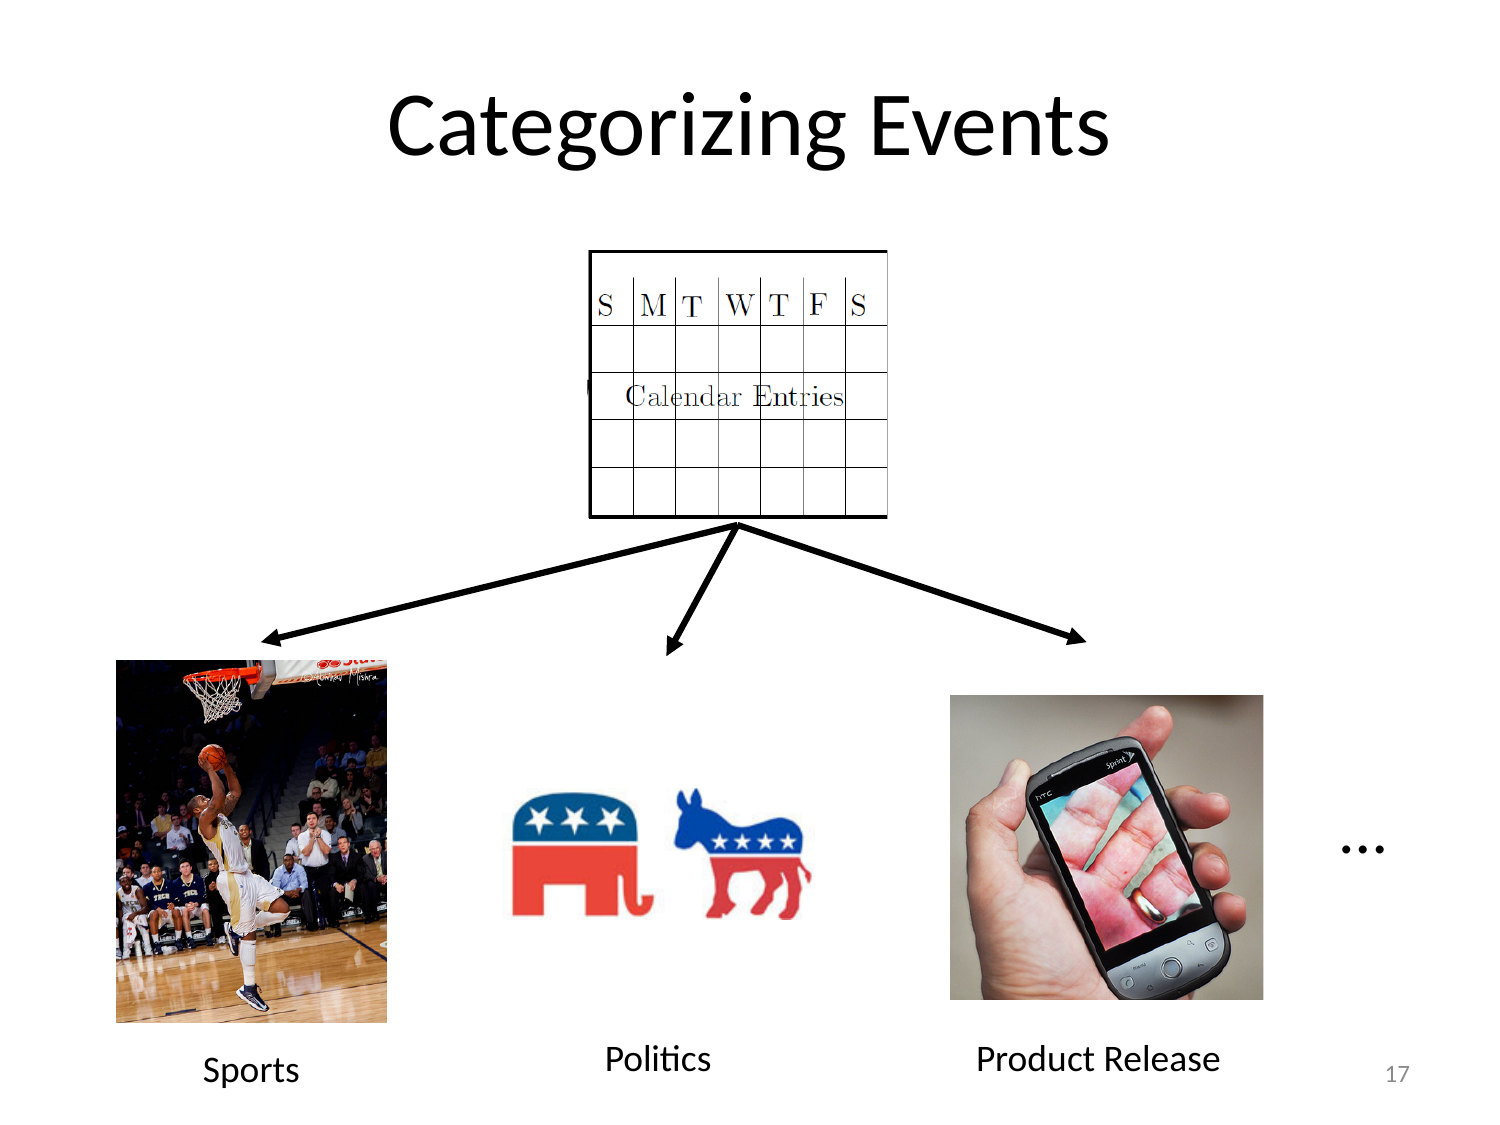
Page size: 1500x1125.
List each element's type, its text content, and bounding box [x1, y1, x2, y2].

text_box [260, 524, 664, 643]
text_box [666, 524, 738, 657]
text_box Politics [589, 1027, 727, 1087]
text_box Sports [188, 1037, 315, 1098]
text_box Product Release [961, 1026, 1236, 1087]
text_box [737, 524, 1087, 643]
picture [587, 249, 888, 524]
title Categorizing Events [75, 24, 1425, 213]
picture [116, 660, 387, 1023]
picture [949, 695, 1264, 1001]
slide_number 17 [1074, 1042, 1425, 1103]
text_box … [1325, 778, 1402, 874]
picture [501, 788, 815, 920]
